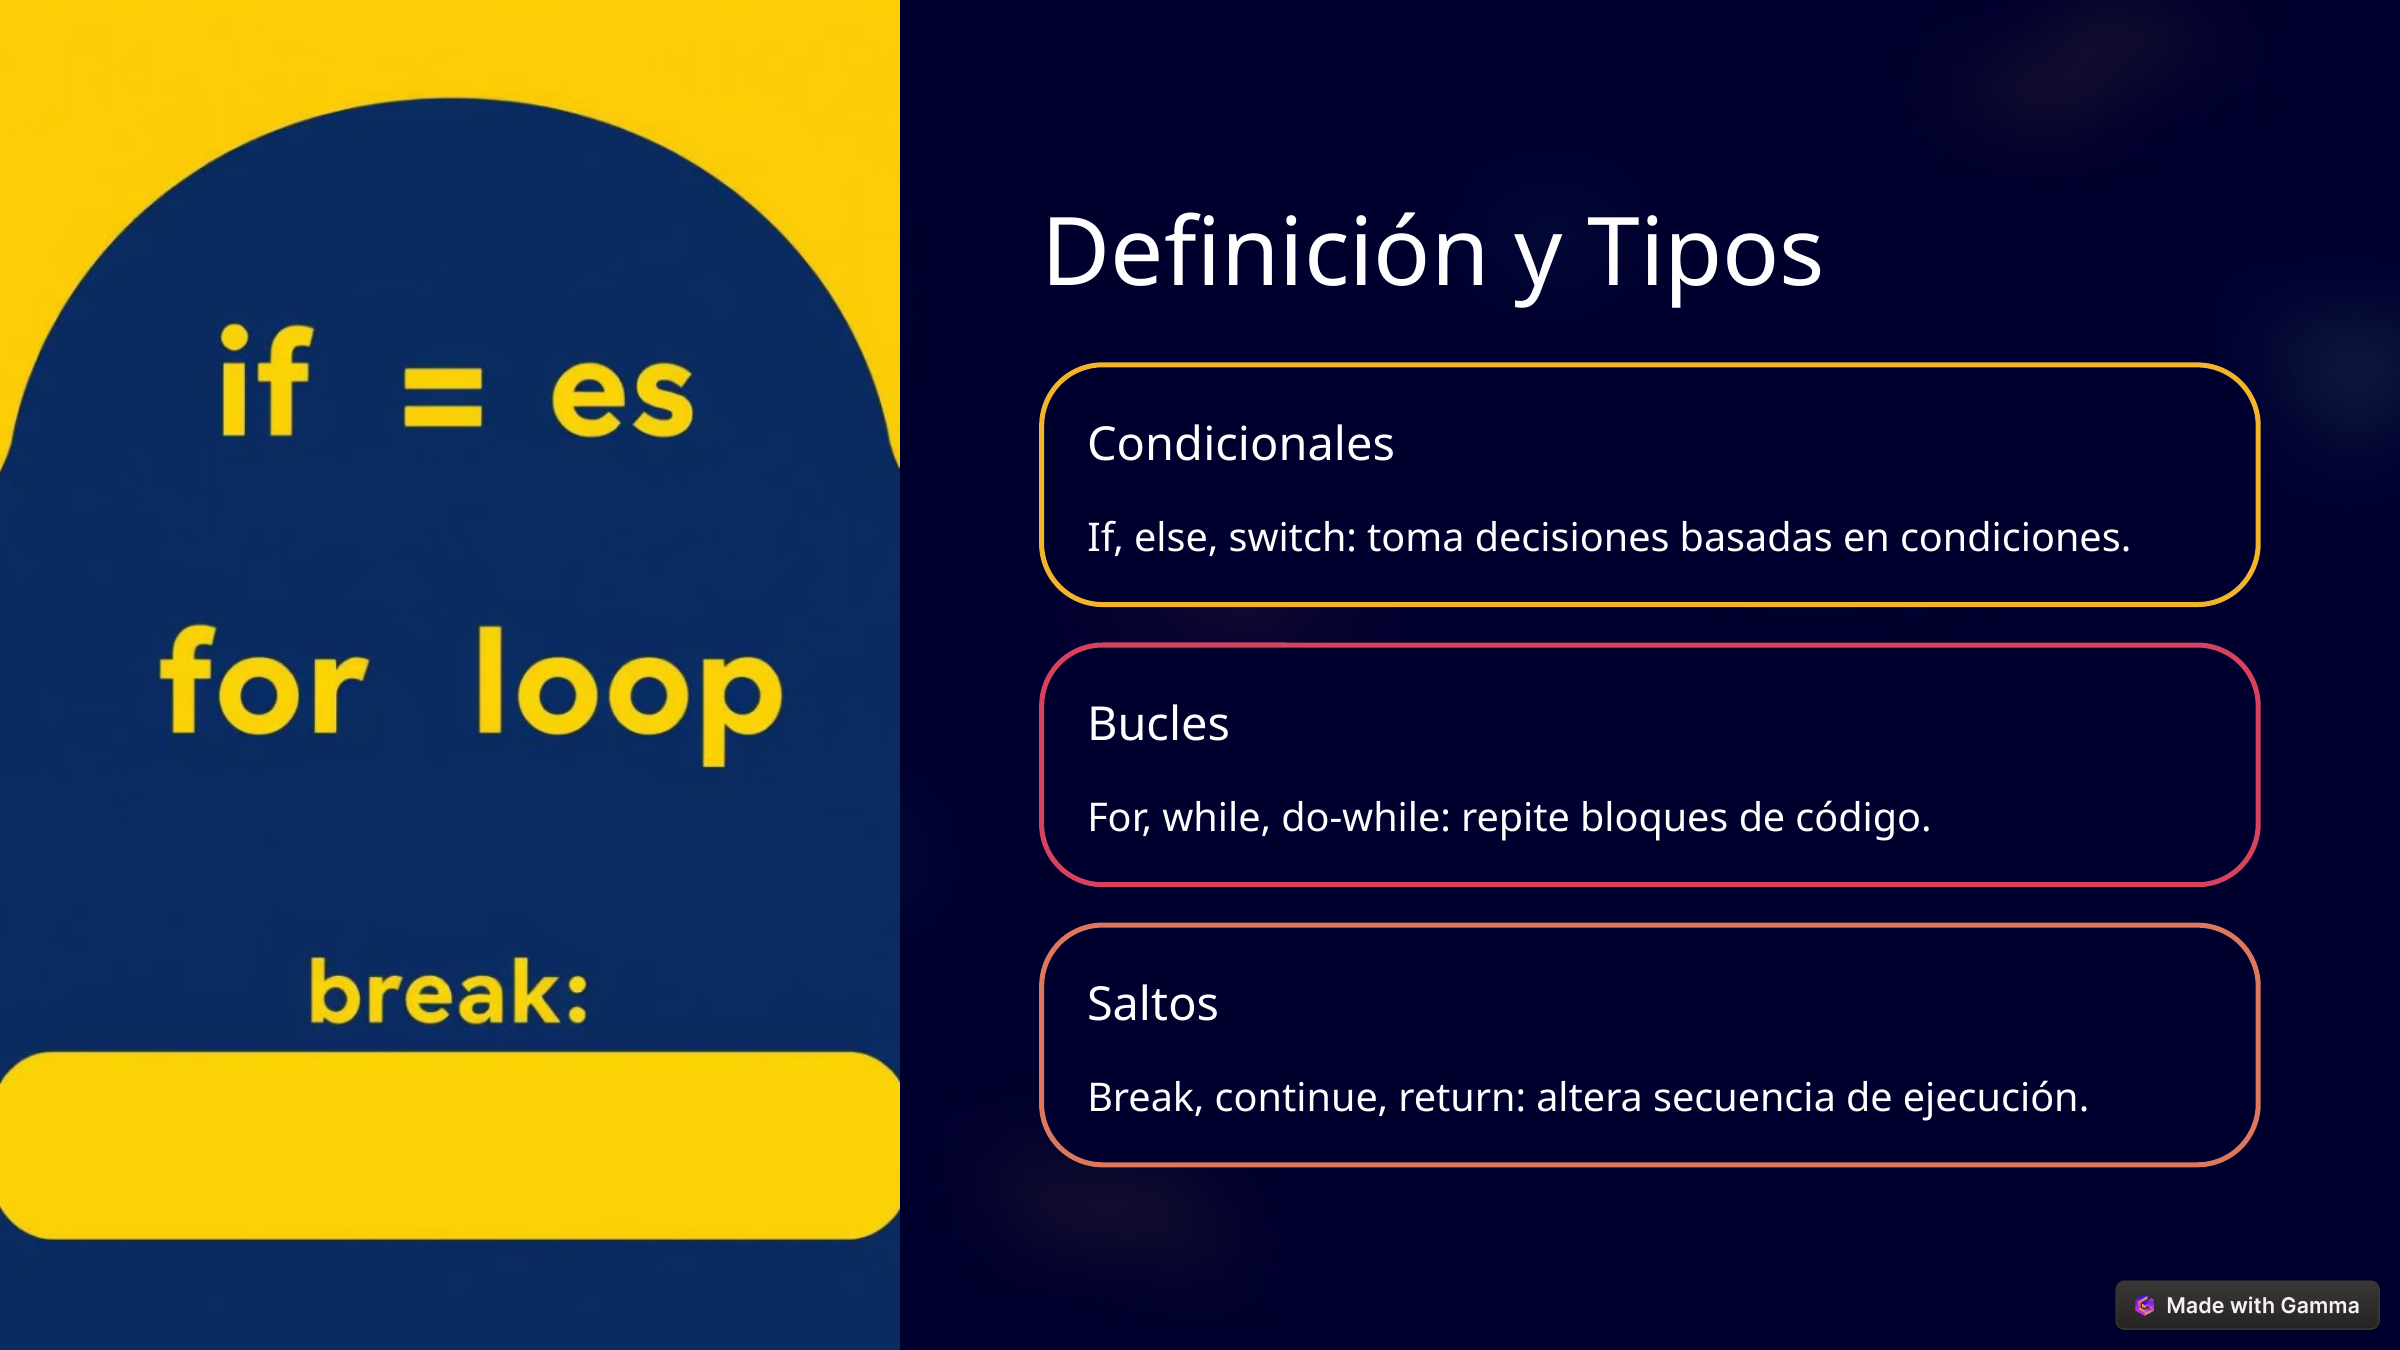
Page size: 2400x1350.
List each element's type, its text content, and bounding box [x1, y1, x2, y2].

text_box Saltos [1087, 970, 1564, 1031]
text_box Definición y Tipos [1041, 185, 1995, 305]
picture [2106, 1271, 2389, 1339]
text_box For, while, do-while: repite bloques de código. [1087, 774, 2213, 840]
text_box [1041, 364, 2259, 605]
text_box Break, continue, return: altera secuencia de ejecución. [1087, 1054, 2213, 1120]
text_box If, else, switch: toma decisiones basadas en condiciones. [1087, 494, 2213, 560]
text_box Bucles [1087, 690, 1564, 751]
picture [0, 0, 900, 1350]
text_box [1041, 645, 2259, 885]
text_box Condicionales [1087, 410, 1564, 470]
text_box [1041, 925, 2259, 1165]
